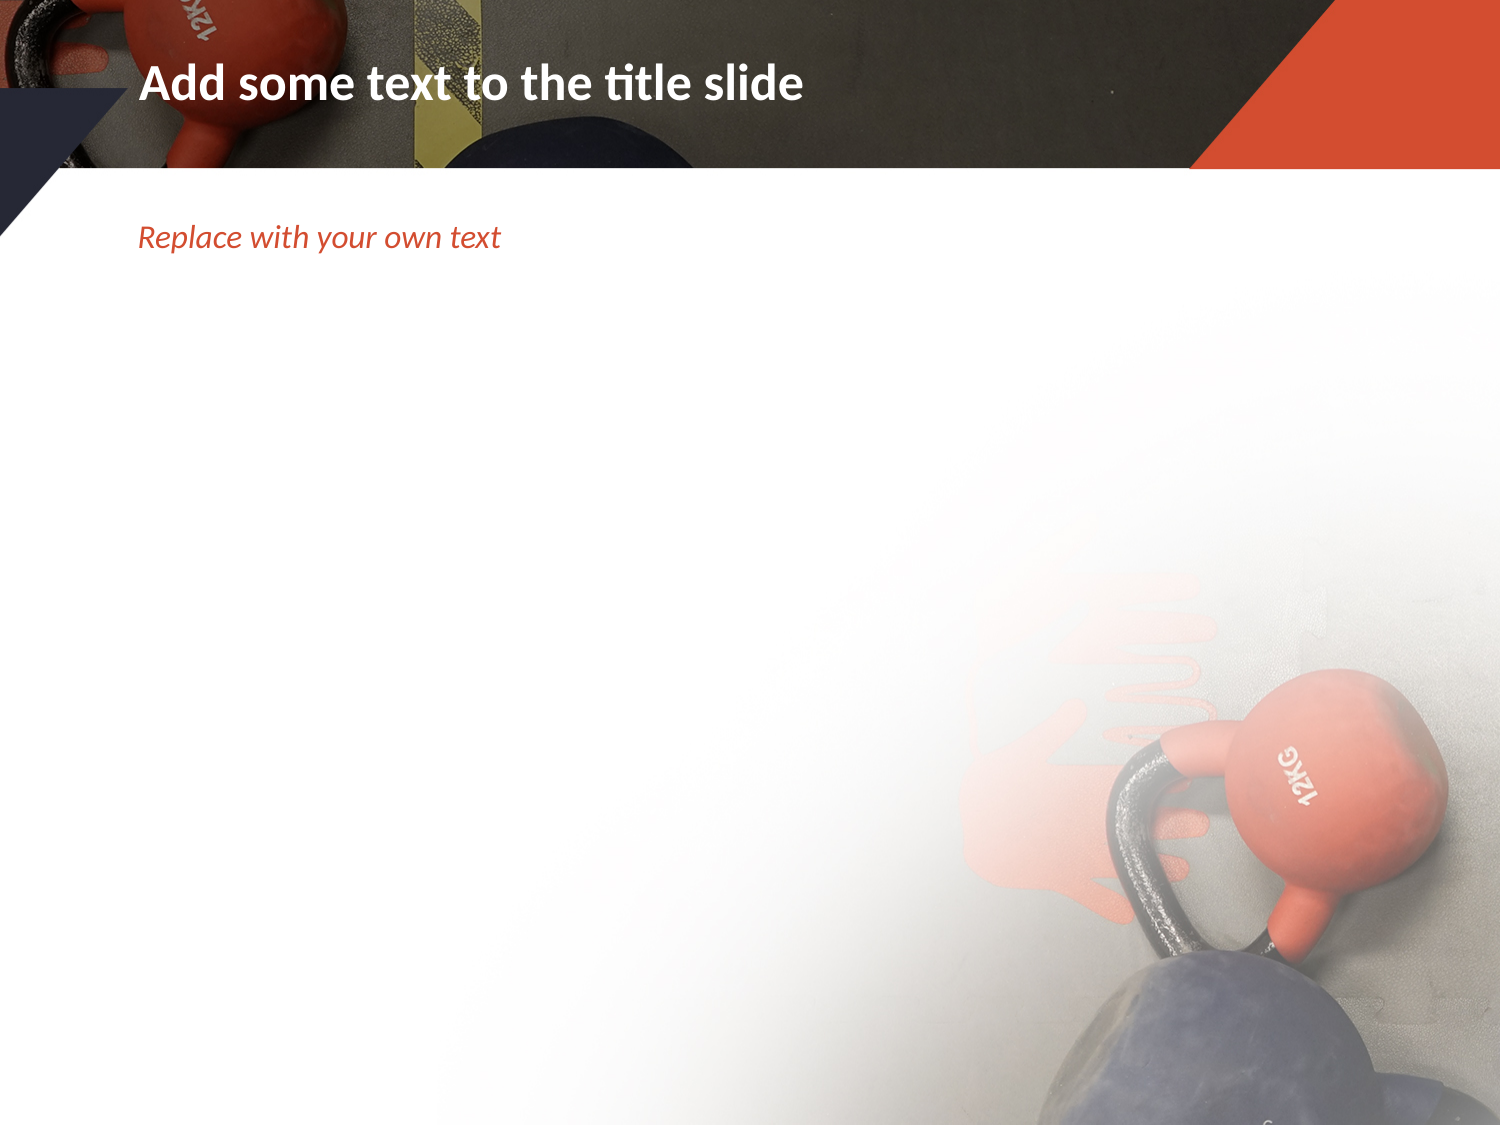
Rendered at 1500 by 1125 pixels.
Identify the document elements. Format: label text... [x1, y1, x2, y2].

title Add some text to the title slide [123, 14, 1376, 145]
list Replace with your own text [122, 208, 1378, 1047]
picture [0, 0, 1500, 1125]
